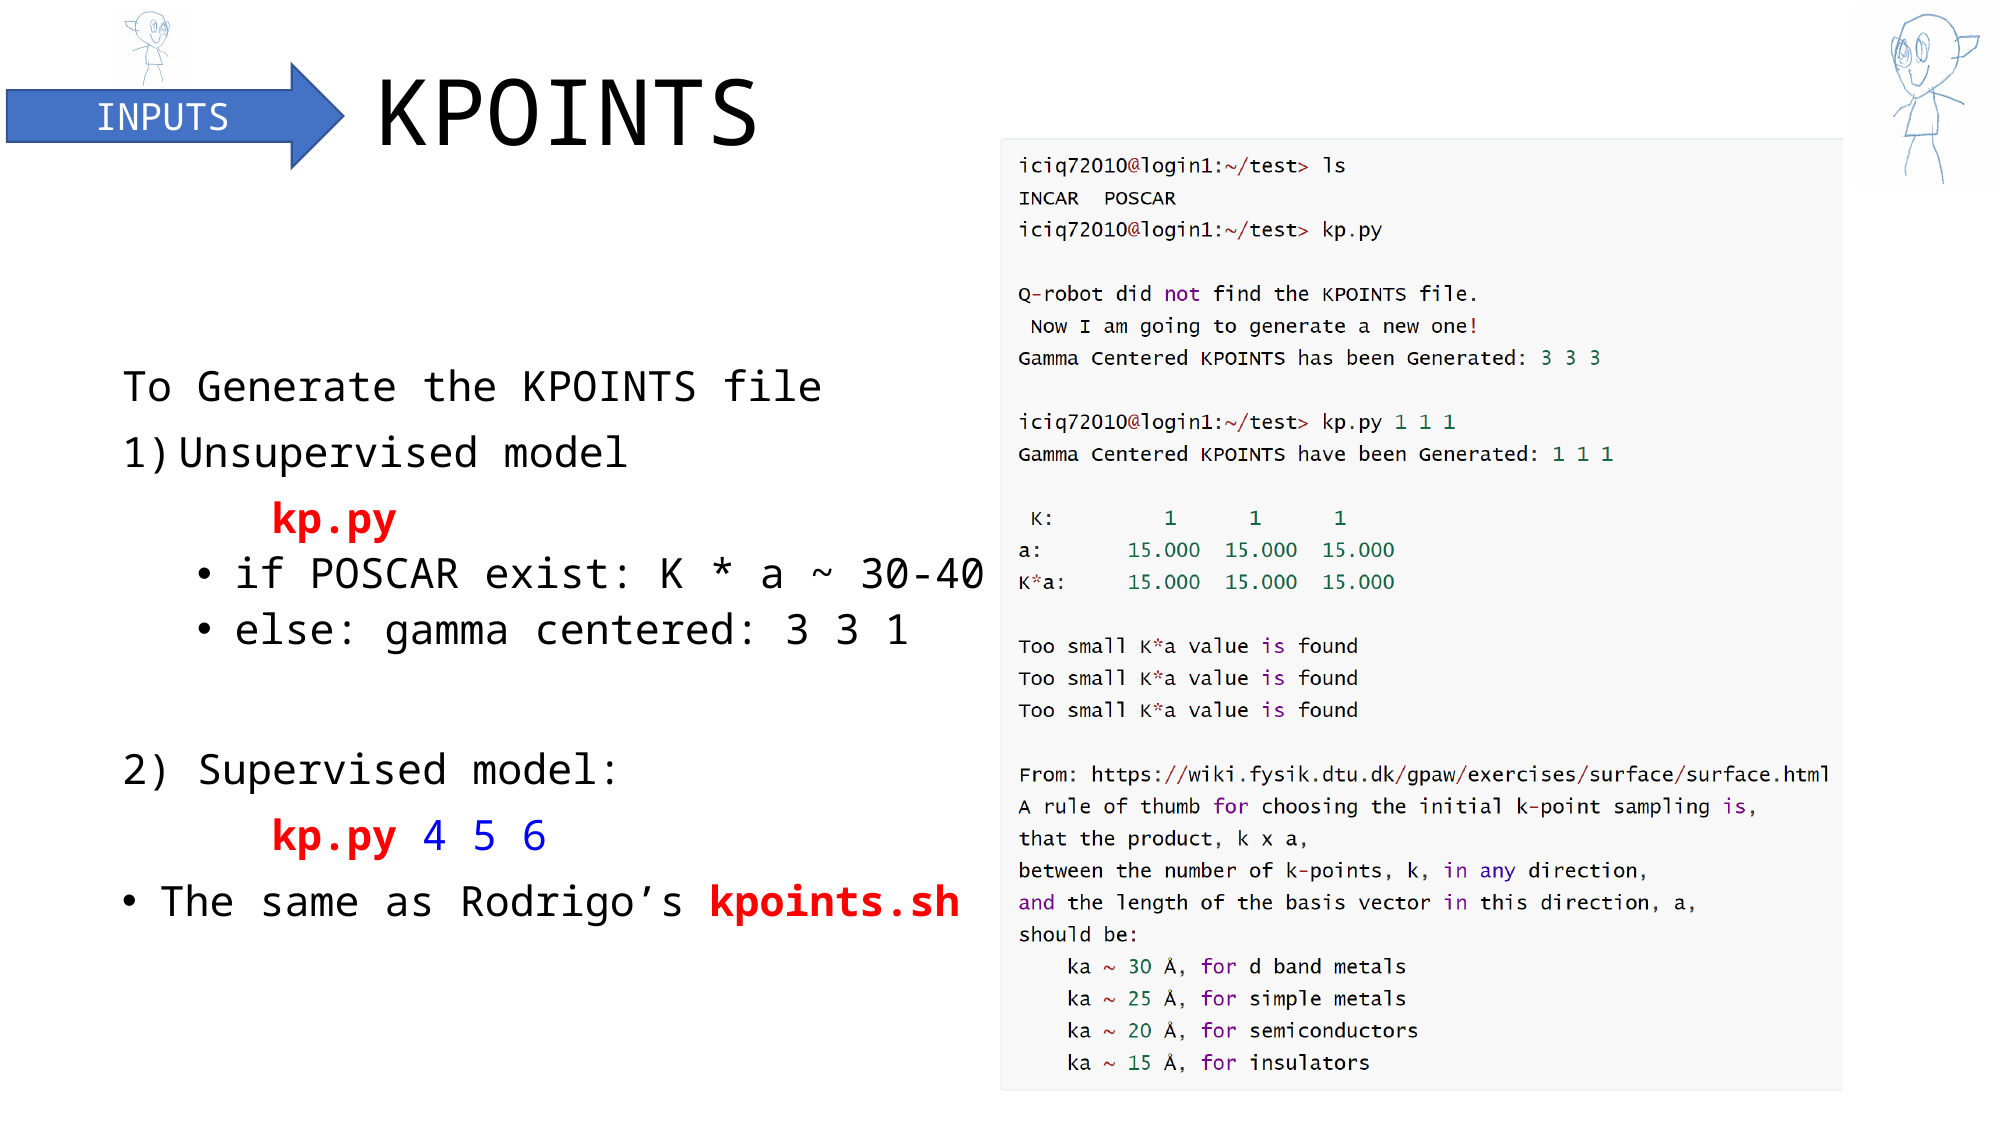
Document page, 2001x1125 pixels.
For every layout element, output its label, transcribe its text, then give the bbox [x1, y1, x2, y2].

list To Generate the KPOINTS file Unsupervised model kp.py if POSCAR exist: K * a ~ 30-40 else: gamma centered: 3 3 1 2) Supervised model: kp.py 4 5 6 The same as Rodrigo’s kpoints.sh [107, 358, 999, 919]
picture [1854, 6, 2000, 189]
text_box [6, 7, 2000, 225]
picture [999, 135, 1843, 1091]
